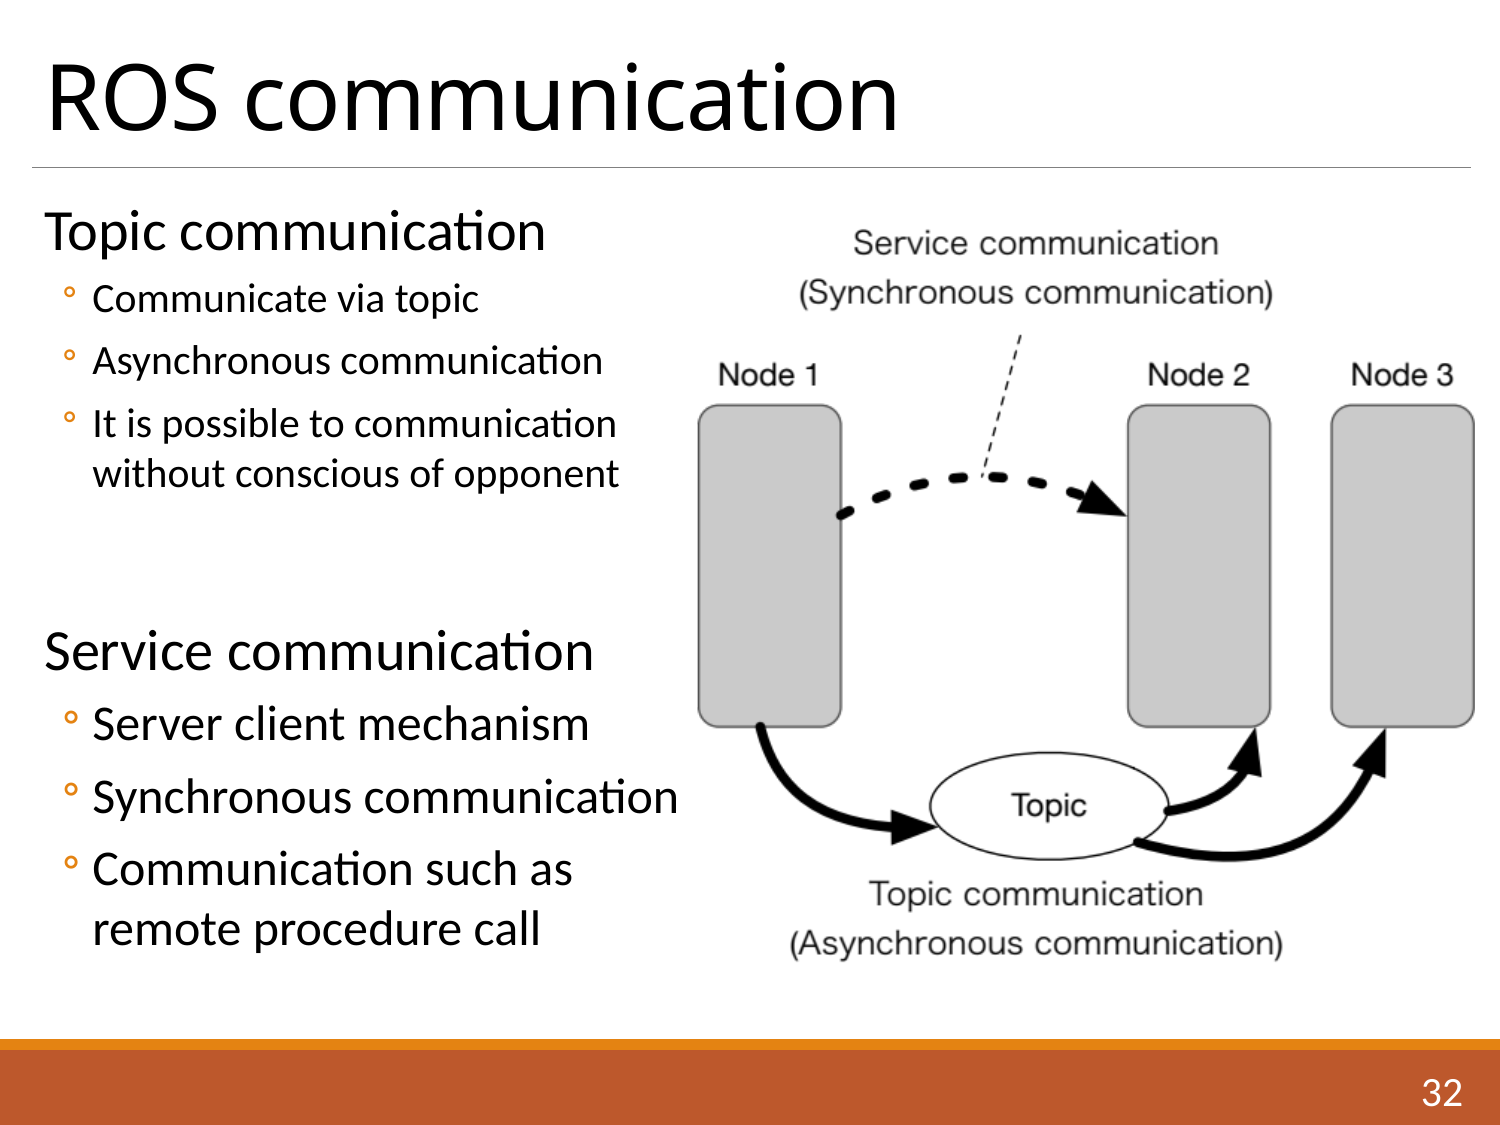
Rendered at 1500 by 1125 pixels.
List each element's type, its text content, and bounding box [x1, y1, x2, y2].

list Topic communication Communicate via topic Asynchronous communication It is possible to communication without conscious of opponent Service communication Server client mechanism Synchronous communication Communication such as remote procedure call [29, 184, 696, 965]
slide_number 31 [1316, 1059, 1479, 1120]
title ROS communication [29, 26, 1479, 157]
picture [694, 216, 1476, 985]
